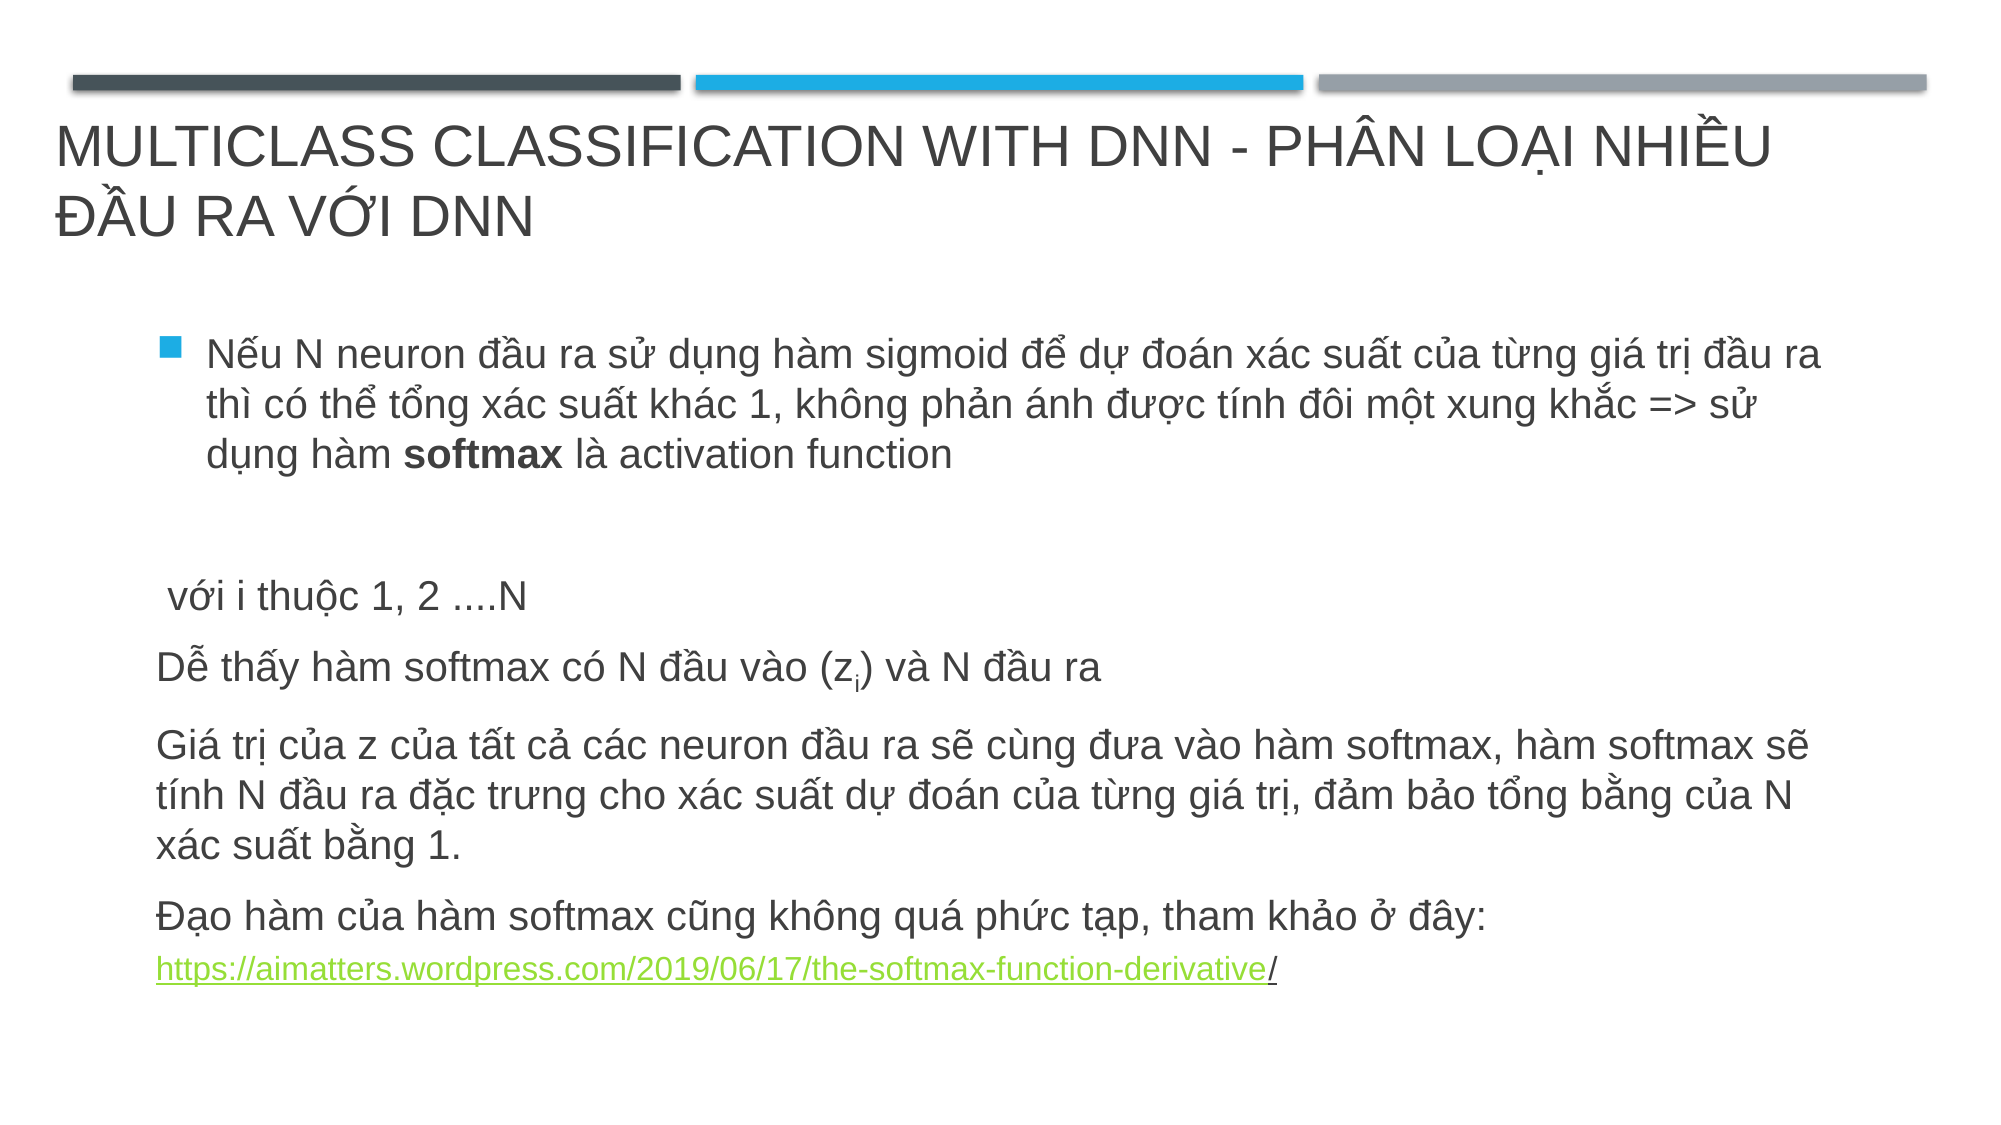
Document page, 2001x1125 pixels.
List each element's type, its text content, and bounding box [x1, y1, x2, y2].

title multiclass classification with dnn - phân loại nhiều đầu ra với dnn [40, 60, 1850, 256]
